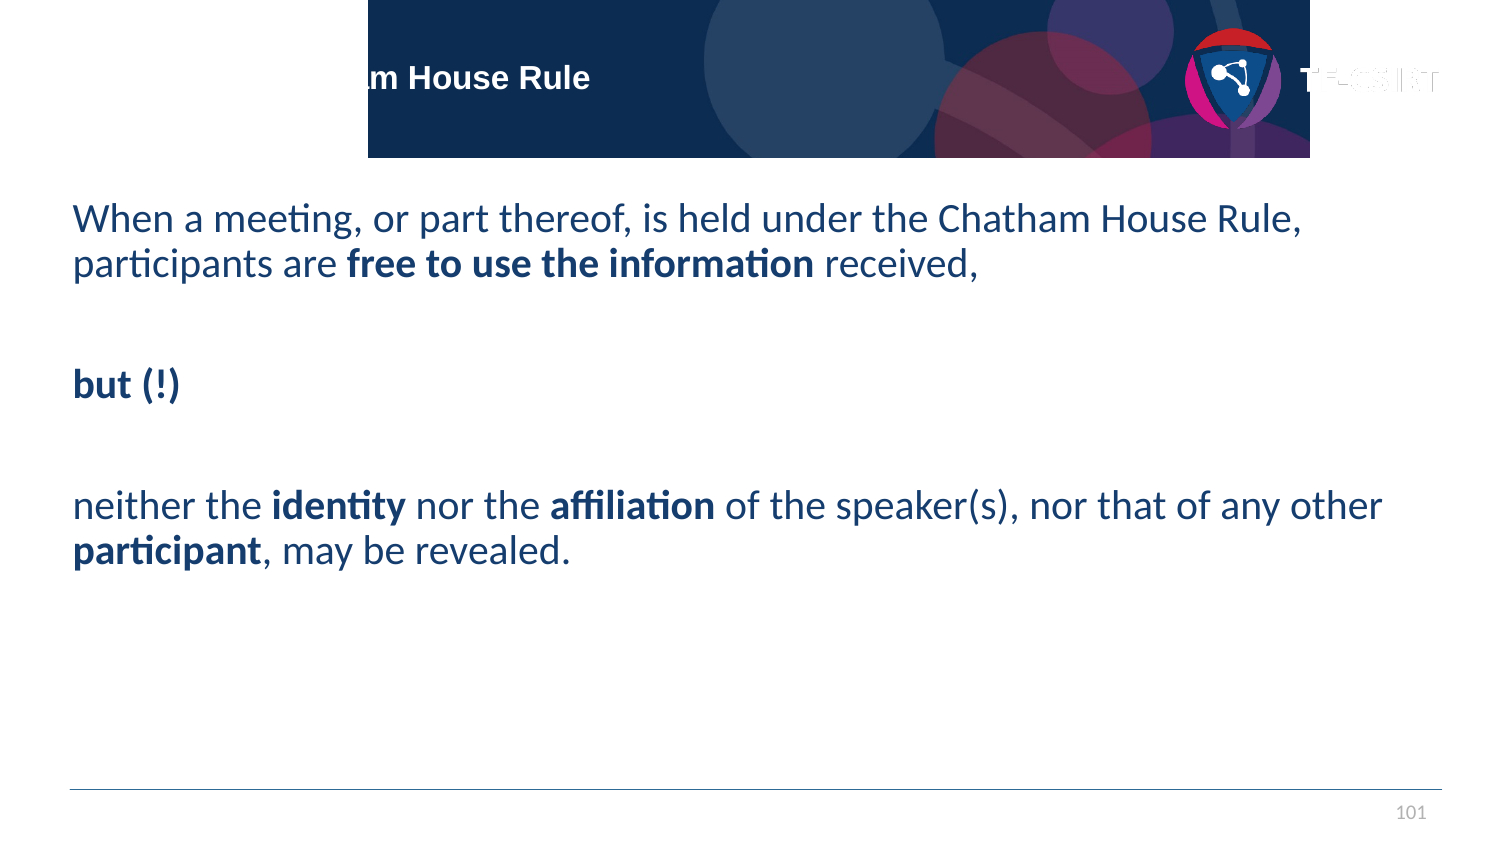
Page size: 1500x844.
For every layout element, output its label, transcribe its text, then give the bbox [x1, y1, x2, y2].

list When a meeting, or part thereof, is held under the Chatham House Rule, participants are free to use the information received, but (!) neither the identity nor the affiliation of the speaker(s), nor that of any other participant, may be revealed. [57, 188, 1442, 762]
picture [368, 0, 1439, 158]
title Section 5 – Chatham House Rule [57, 21, 1114, 136]
slide_number 101 [1104, 788, 1442, 834]
